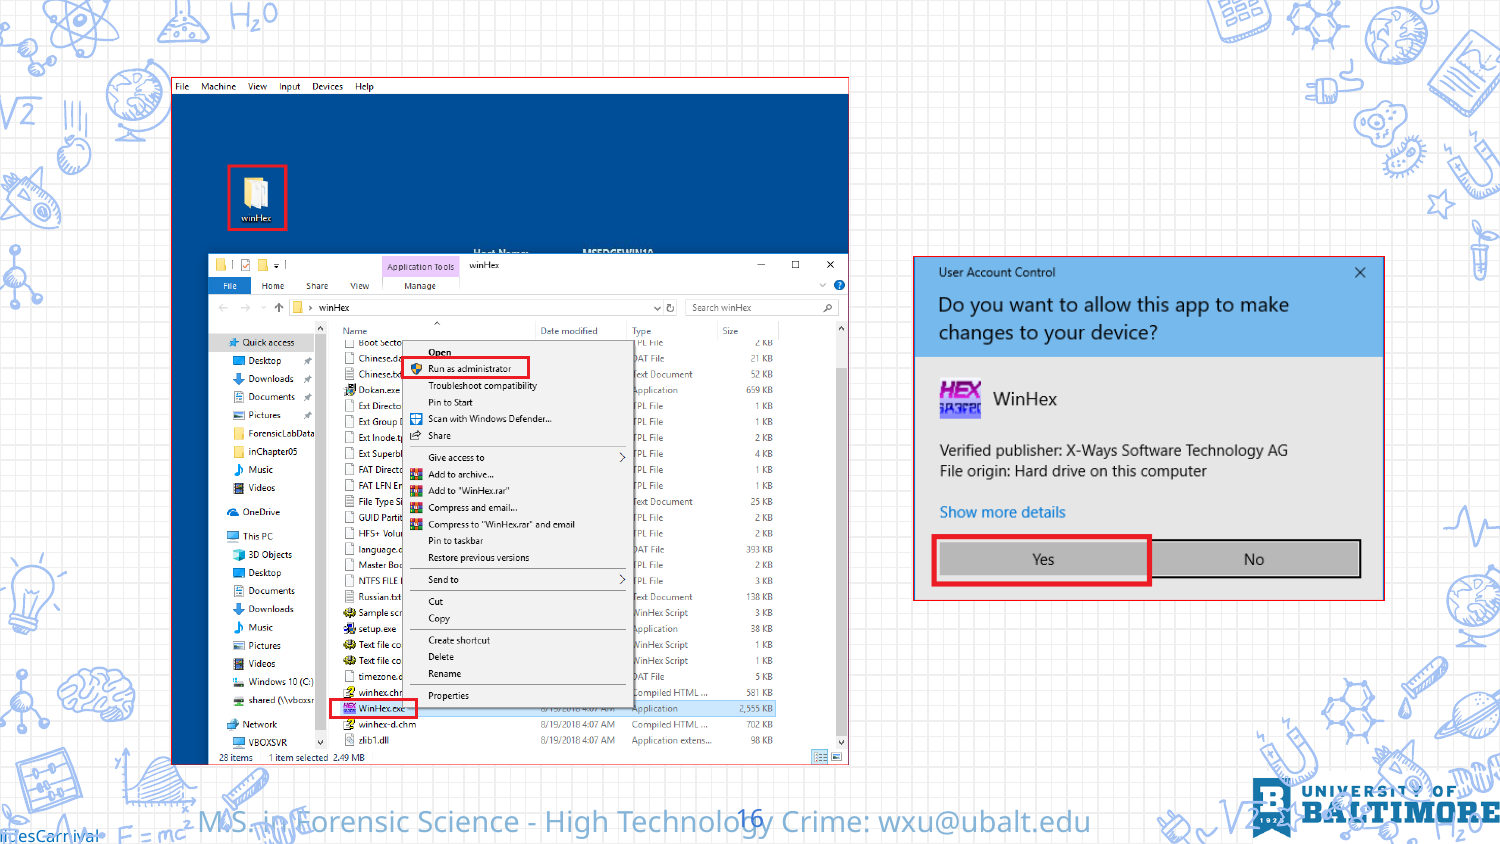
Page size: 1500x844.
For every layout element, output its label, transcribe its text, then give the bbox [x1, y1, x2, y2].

picture [171, 76, 850, 765]
picture [1405, 773, 1430, 800]
picture [1354, 819, 1361, 827]
picture [1375, 780, 1390, 791]
slide_number 16 [705, 796, 795, 844]
picture [1283, 771, 1308, 783]
picture [1388, 823, 1396, 835]
picture [1342, 796, 1349, 806]
picture [1253, 771, 1500, 844]
picture [1408, 786, 1417, 792]
picture [1381, 771, 1421, 792]
picture [1479, 779, 1483, 790]
picture [913, 255, 1385, 601]
picture [1481, 771, 1489, 788]
picture [1471, 771, 1479, 786]
